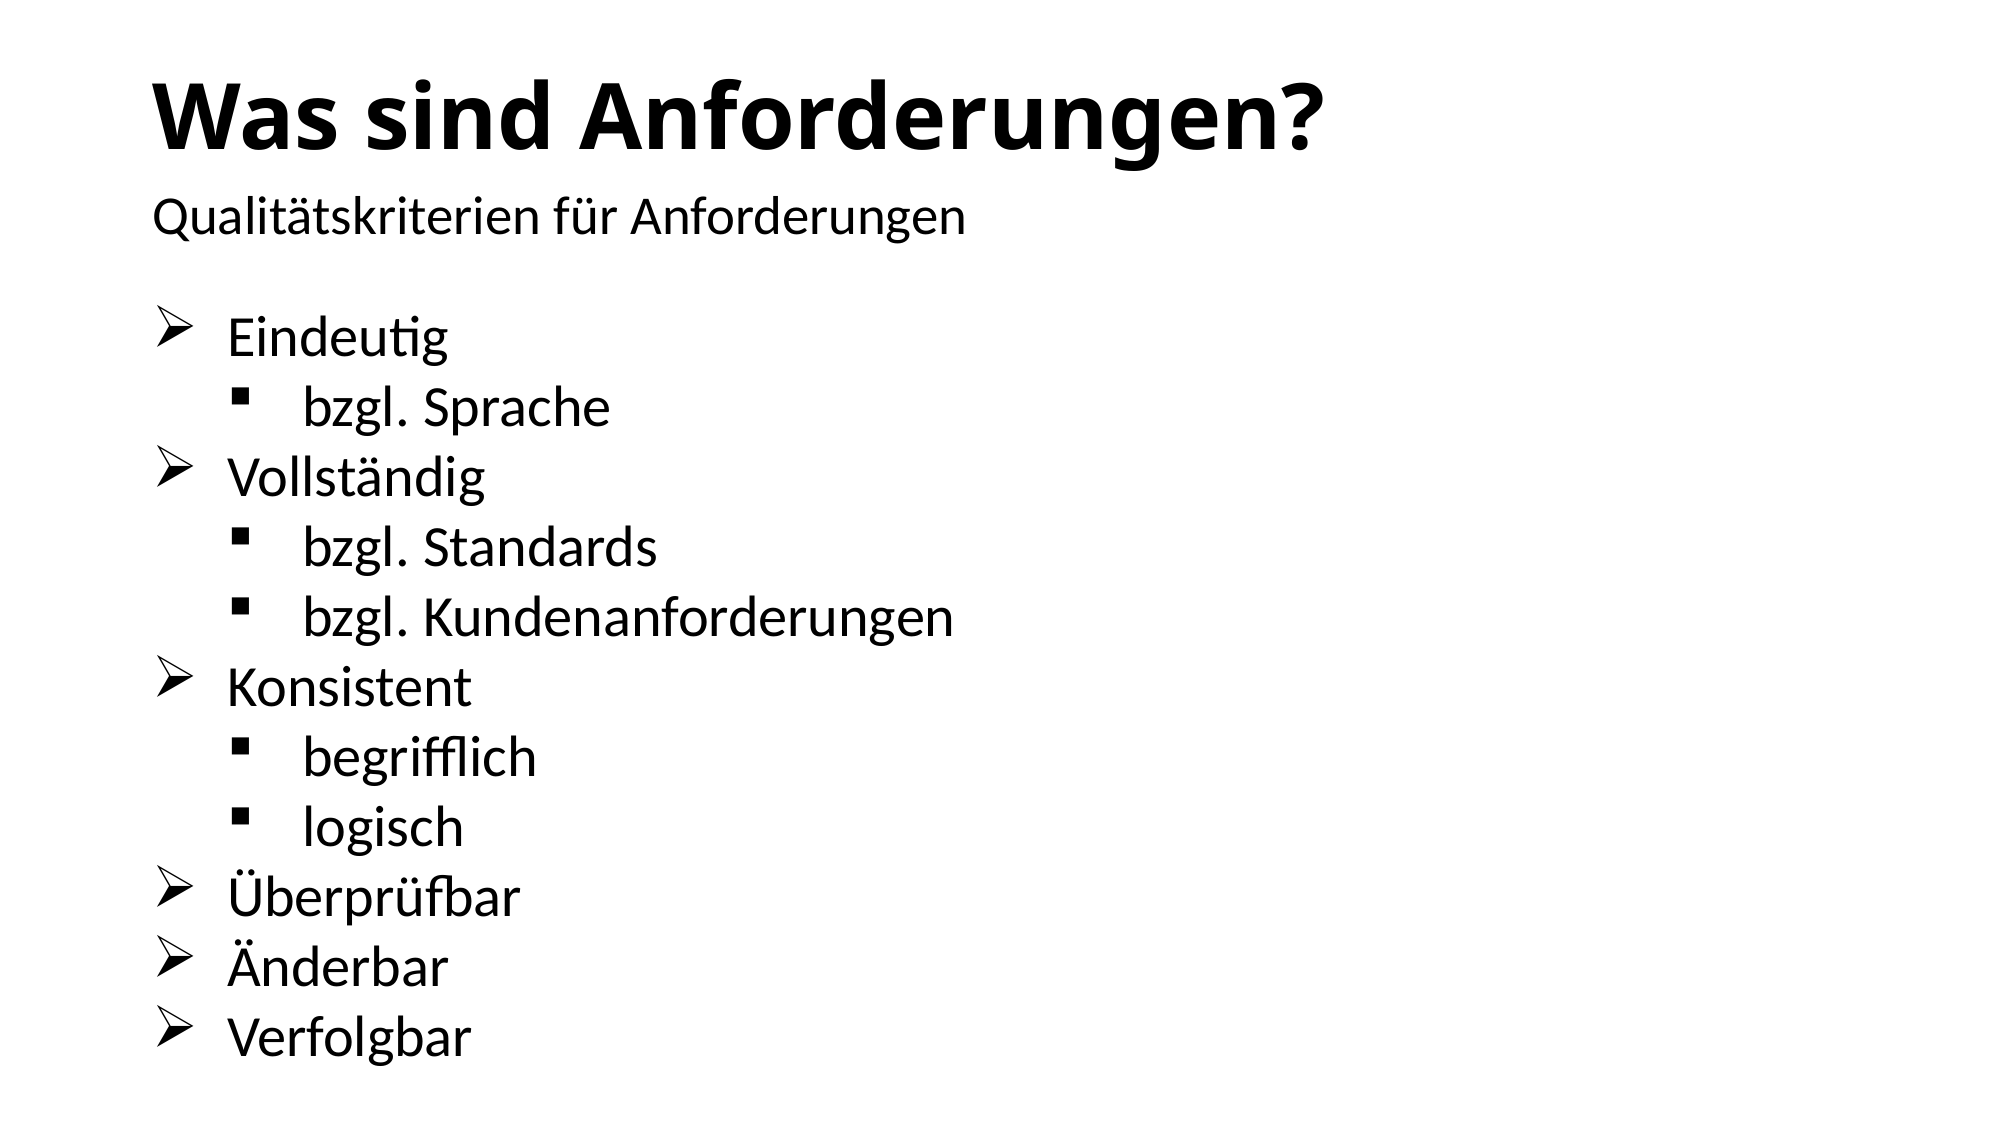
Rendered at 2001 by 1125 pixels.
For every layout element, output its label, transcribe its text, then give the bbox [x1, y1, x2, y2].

text_box Eindeutig bzgl. Sprache Vollständig bzgl. Standards bzgl. Kundenanforderungen Konsistent begrifflich logisch Überprüfbar Änderbar Verfolgbar [137, 290, 1906, 1076]
title Was sind Anforderungen? [137, 59, 1863, 179]
list Qualitätskriterien für Anforderungen [137, 179, 1863, 255]
